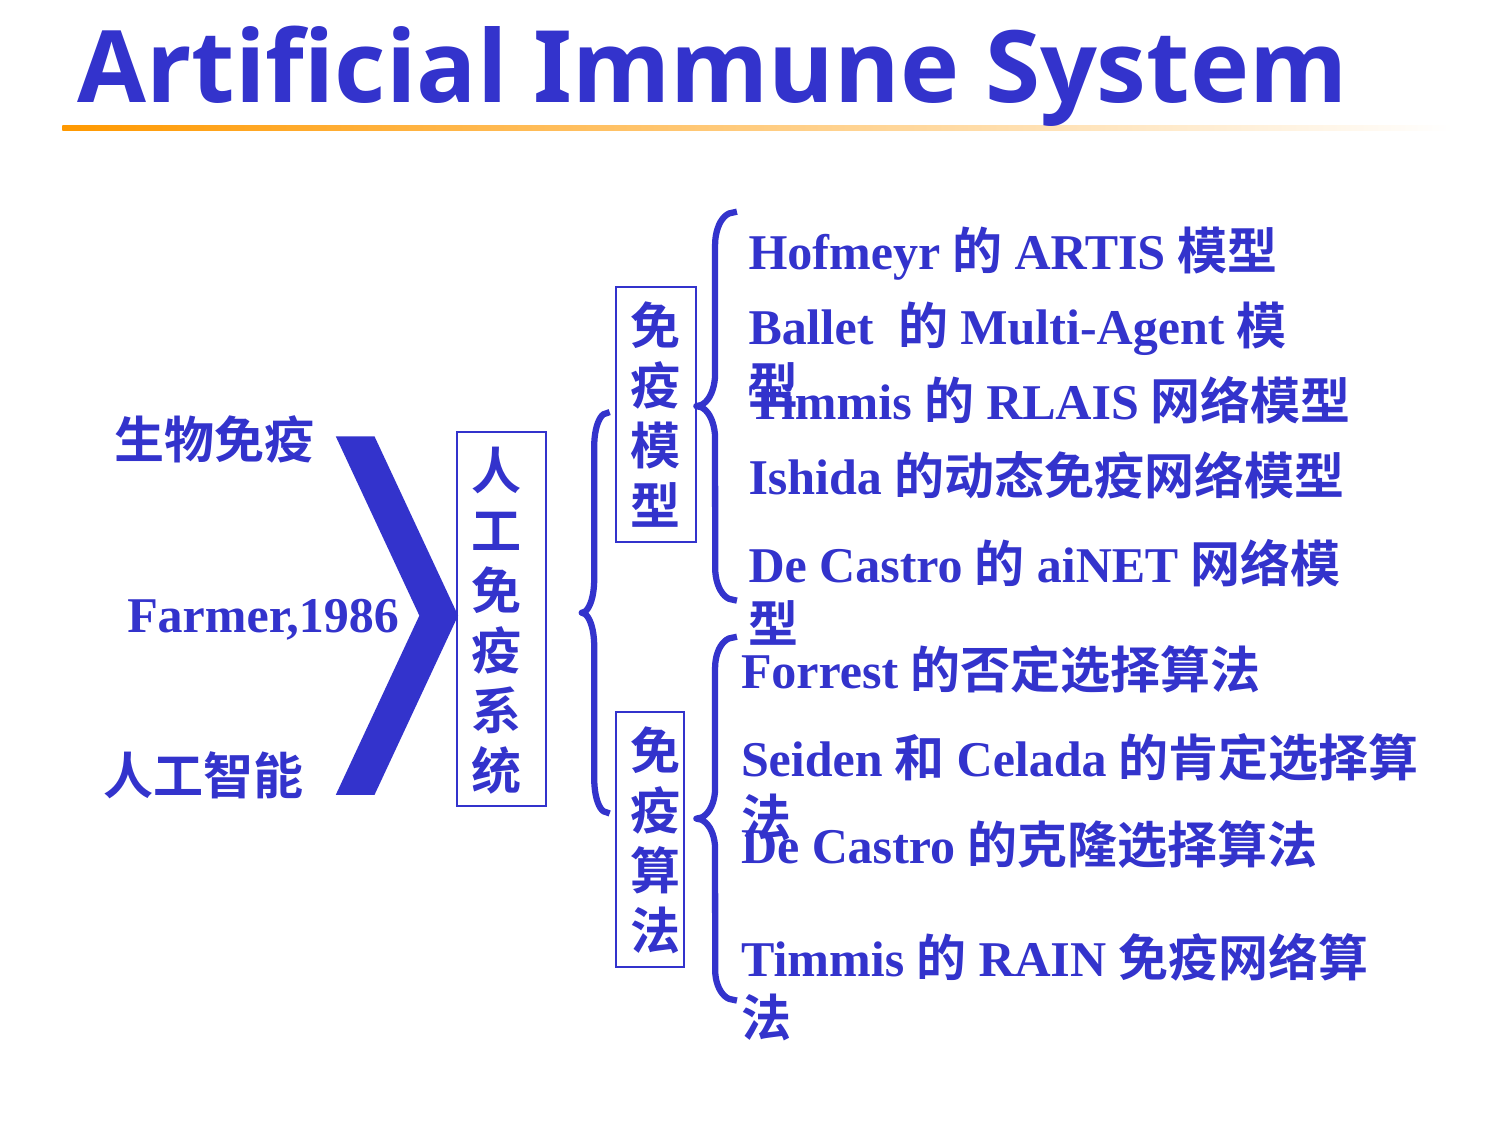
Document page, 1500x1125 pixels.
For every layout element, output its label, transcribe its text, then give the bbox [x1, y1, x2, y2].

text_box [112, 437, 458, 794]
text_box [456, 212, 735, 1001]
text_box 生物免疫 [99, 401, 338, 476]
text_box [737, 212, 1477, 994]
title Artificial Immune System [62, 0, 1500, 125]
text_box 人工智能 [88, 737, 326, 813]
